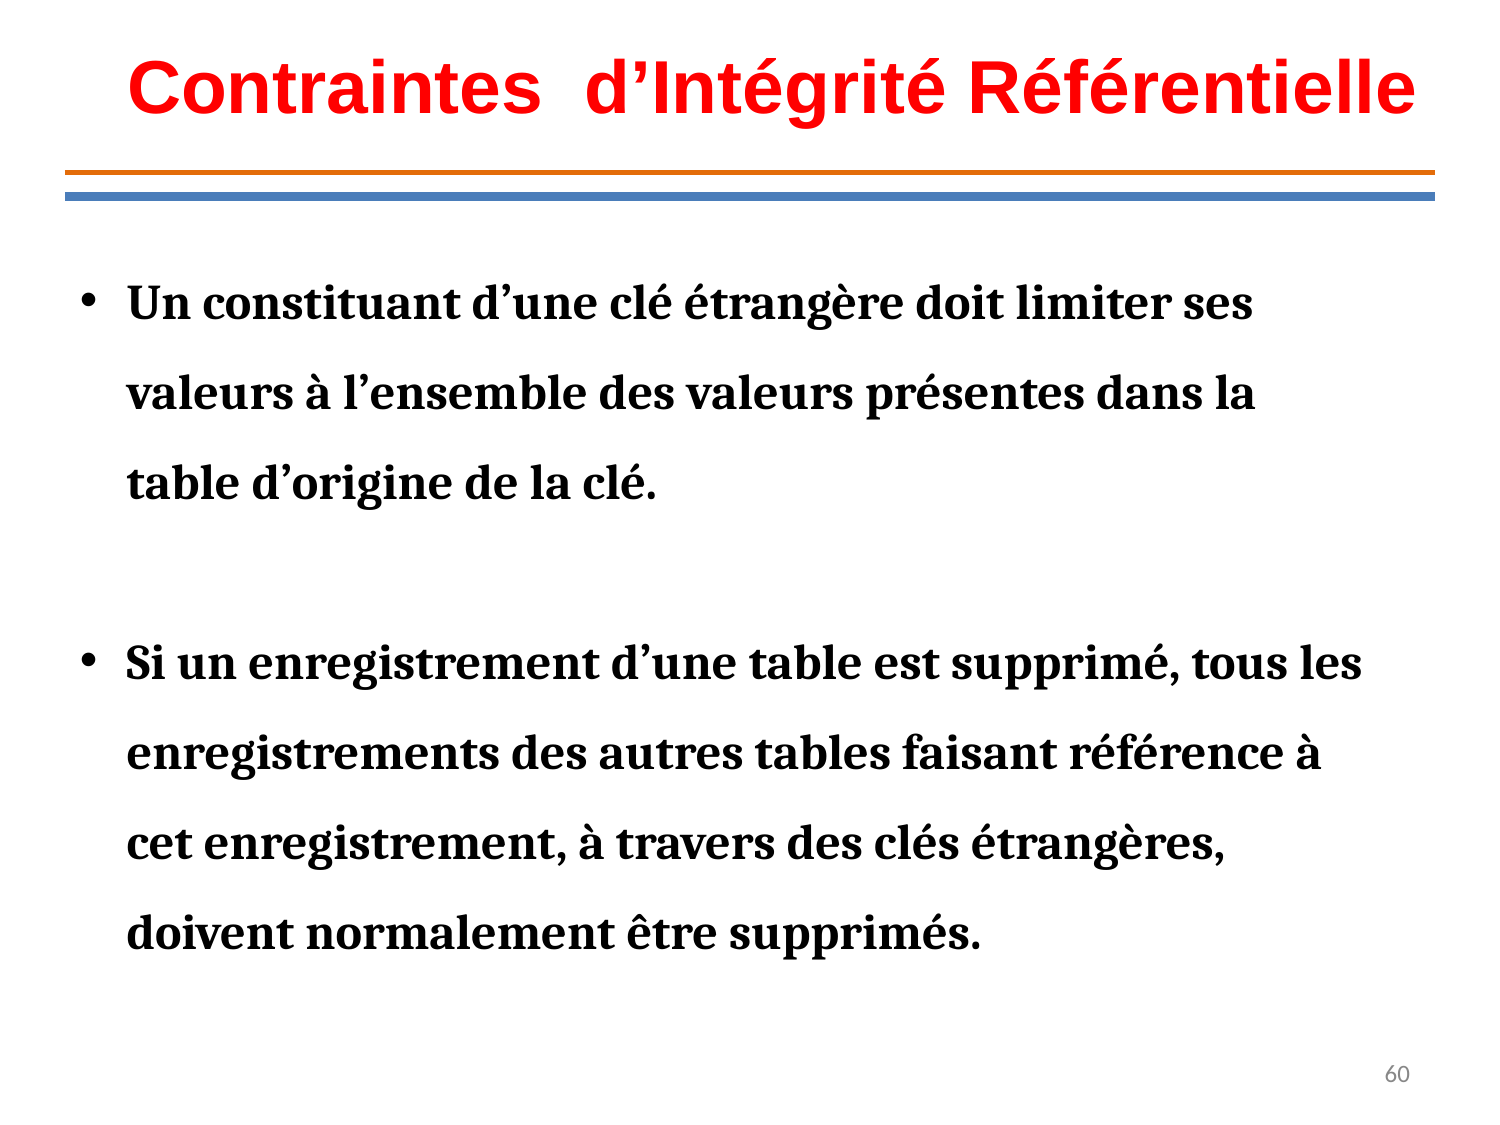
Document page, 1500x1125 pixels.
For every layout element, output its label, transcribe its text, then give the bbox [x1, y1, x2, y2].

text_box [64, 172, 1436, 197]
text_box Un constituant d’une clé étrangère doit limiter ses valeurs à l’ensemble des valeurs présentes dans la table d’origine de la clé. Si un enregistrement d’une table est supprimé, tous les enregistrements des autres tables faisant référence à cet enregistrement, à travers des clés étrangères, doivent normalement être supprimés. [64, 231, 1388, 967]
text_box Contraintes d’Intégrité Référentielle [112, 30, 1435, 136]
slide_number 60 [1074, 1042, 1425, 1103]
